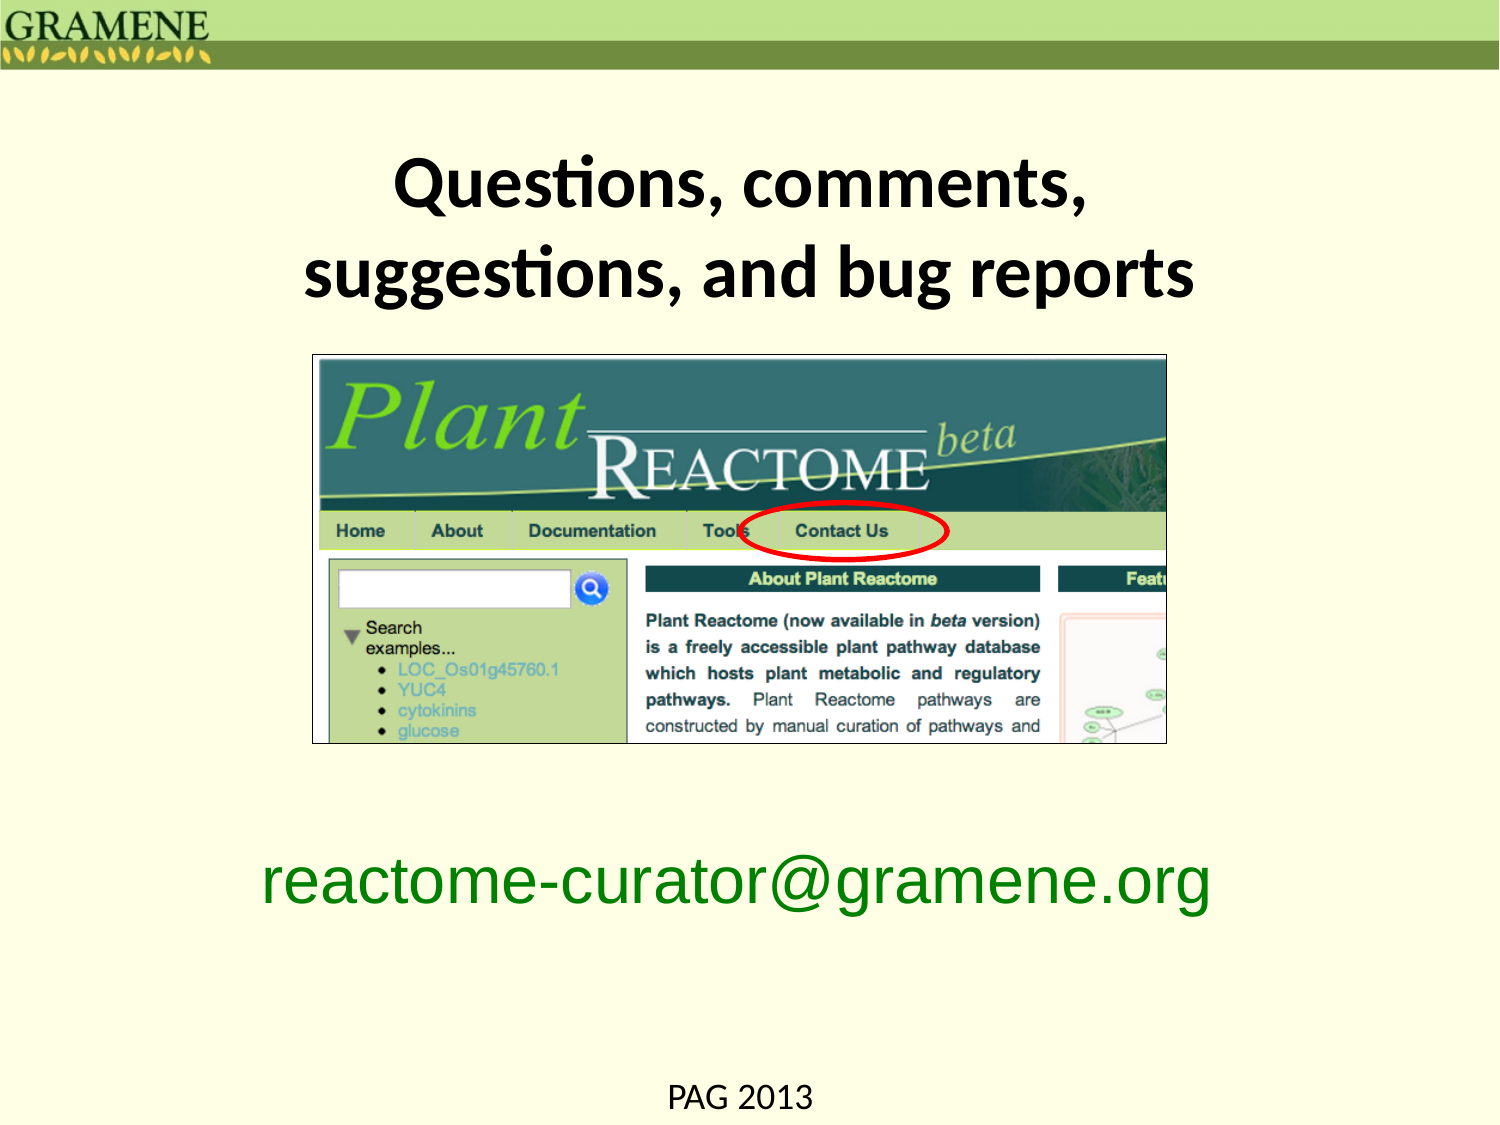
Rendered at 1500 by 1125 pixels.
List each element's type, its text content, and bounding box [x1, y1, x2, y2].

text_box reactome-curator@gramene.org [99, 829, 1375, 924]
picture [0, 0, 1500, 70]
title Questions, comments, suggestions, and bug reports [112, 66, 1388, 380]
picture [312, 353, 1168, 744]
